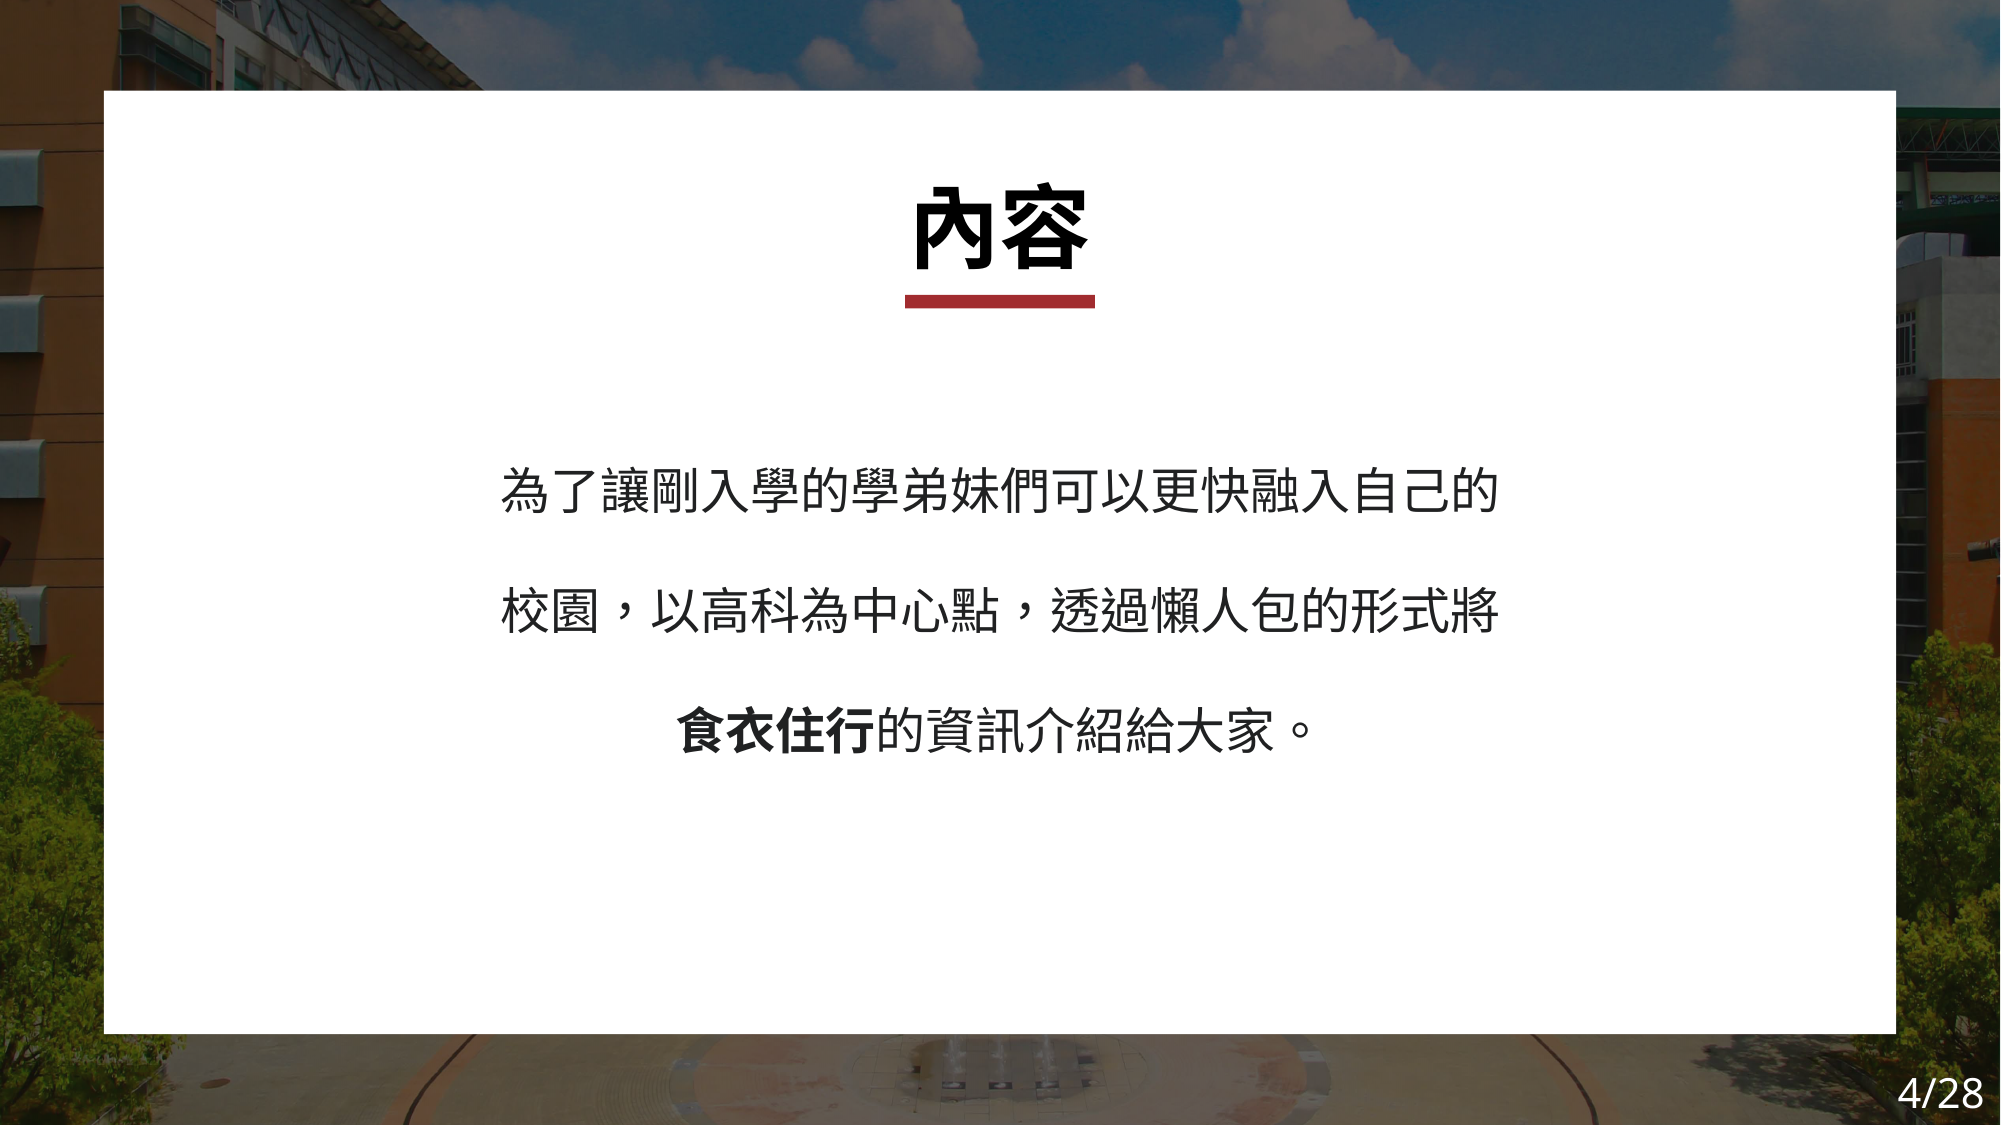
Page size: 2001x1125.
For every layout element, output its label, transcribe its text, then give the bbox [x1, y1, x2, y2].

text_box [0, 0, 2000, 1125]
text_box 3/28 [1549, 1065, 2000, 1125]
text_box 為了讓剛入學的學弟妹們可以更快融入自己的校園，以高科為中心點，透過懶人包的形式將食衣住行的資訊介紹給大家。 [473, 392, 1527, 811]
text_box [103, 90, 1897, 1035]
text_box [904, 294, 1096, 309]
text_box 內容 [726, 174, 1274, 297]
